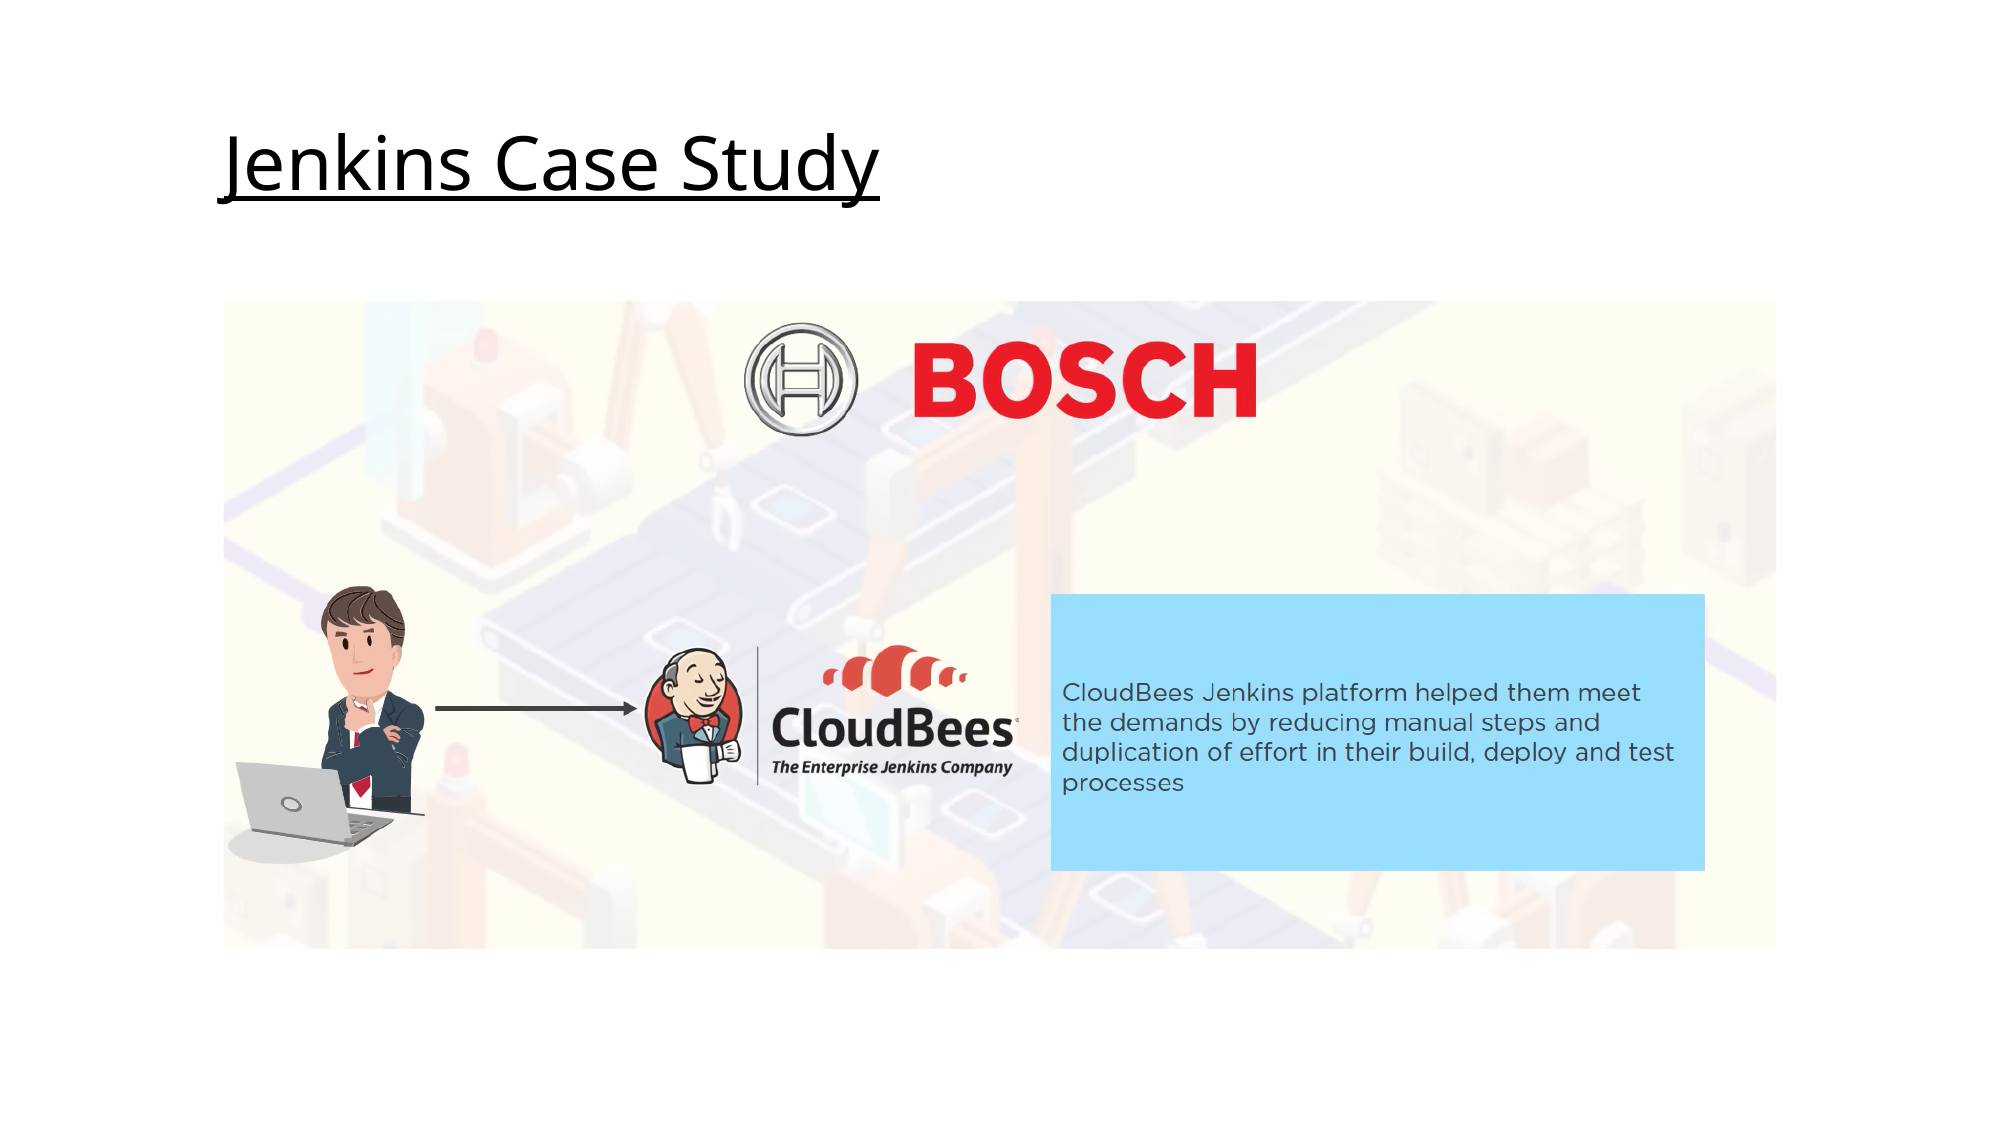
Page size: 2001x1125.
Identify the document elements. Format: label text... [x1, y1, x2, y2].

text_box Jenkins Case Study [208, 108, 1537, 213]
picture [223, 301, 1777, 949]
